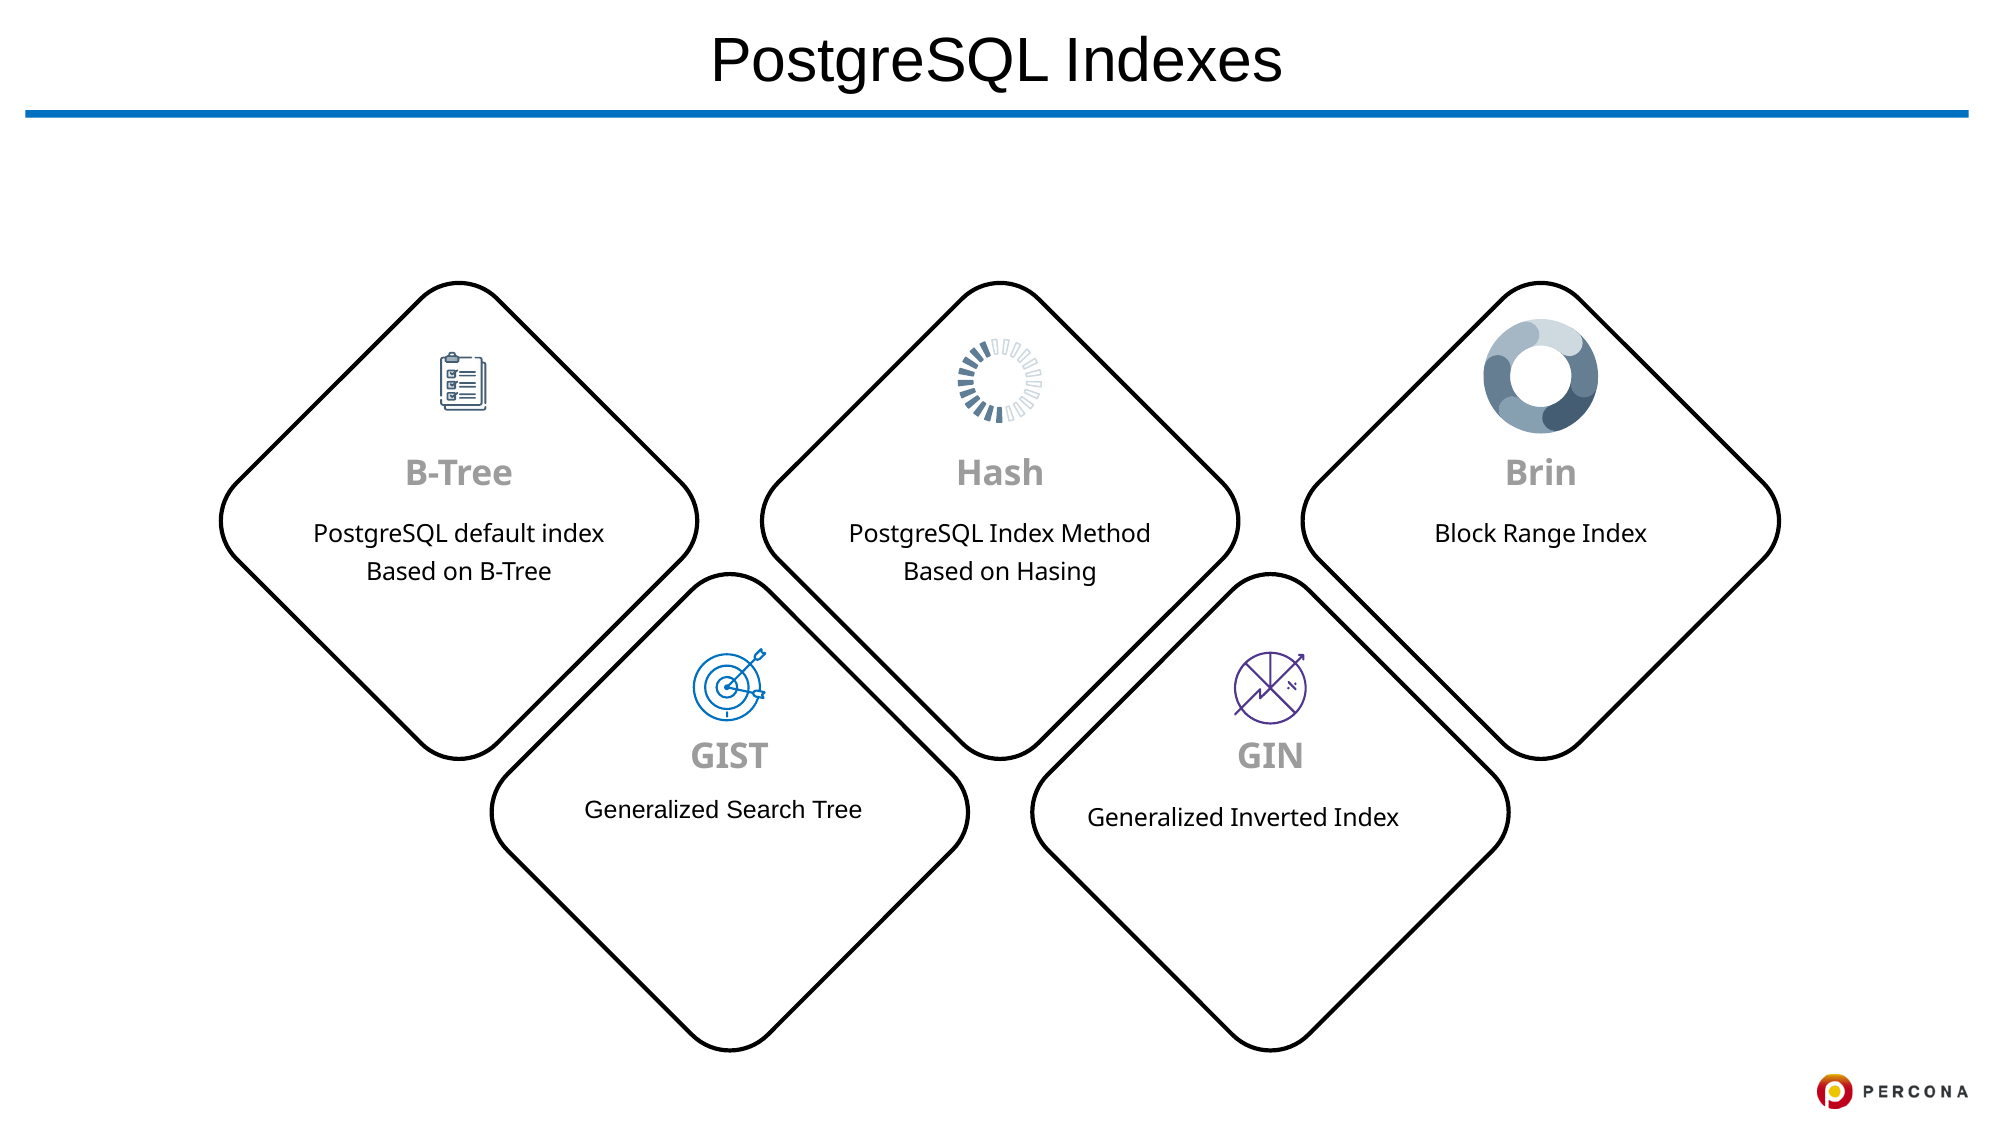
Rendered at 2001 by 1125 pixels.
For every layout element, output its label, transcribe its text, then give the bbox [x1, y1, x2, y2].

picture [1799, 1059, 2000, 1122]
text_box GIN [1095, 725, 1446, 784]
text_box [1483, 319, 1599, 434]
title PostgreSQL Indexes [25, 22, 1969, 101]
text_box Generalized Search Tree [513, 786, 905, 831]
text_box [1233, 651, 1307, 725]
text_box Generalized Inverted Index [1040, 786, 1446, 839]
text_box [1032, 727, 1509, 1051]
text_box [1097, 574, 1444, 725]
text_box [440, 351, 487, 411]
text_box [761, 282, 1239, 759]
text_box [1302, 282, 1780, 759]
text_box [220, 282, 698, 759]
text_box B-Tree [283, 442, 634, 500]
text_box [692, 648, 767, 722]
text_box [958, 339, 1042, 423]
text_box PostgreSQL default index Based on B-Tree [283, 502, 634, 593]
text_box PostgreSQL Index Method Based on Hasing [825, 502, 1176, 593]
text_box GIST [554, 725, 905, 784]
text_box Hash [825, 442, 1176, 500]
text_box Brin [1365, 442, 1717, 500]
text_box Block Range Index [1365, 502, 1717, 556]
text_box [491, 727, 969, 1051]
text_box [556, 574, 903, 725]
